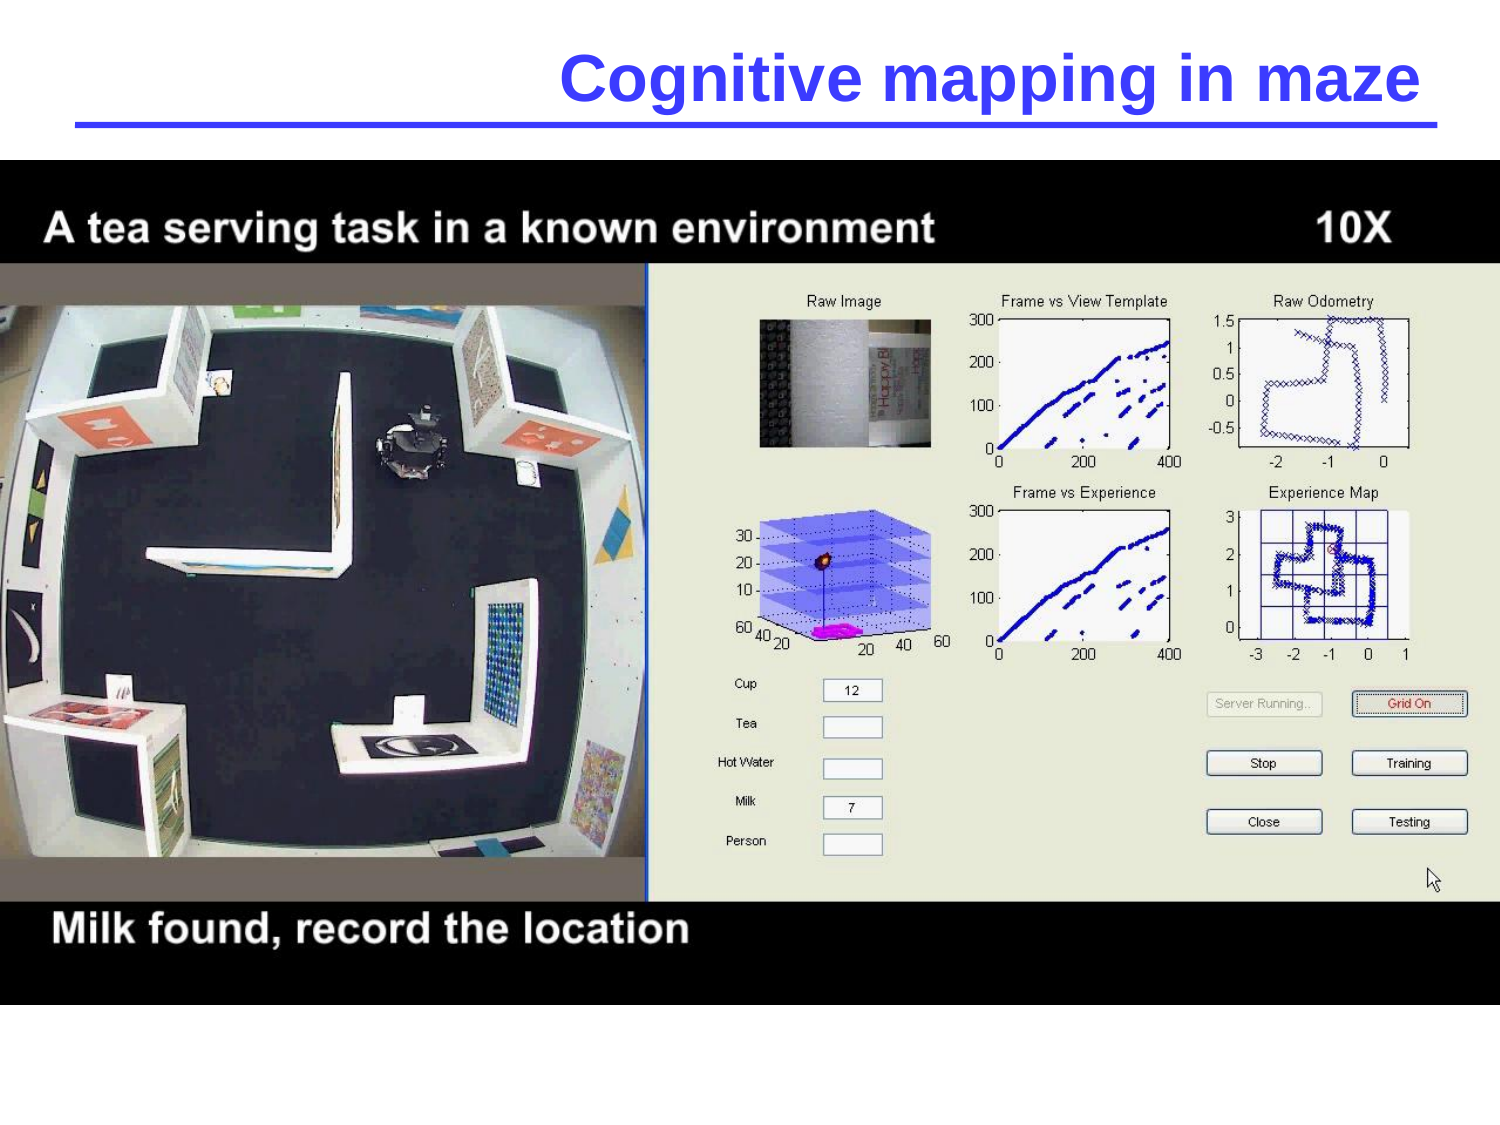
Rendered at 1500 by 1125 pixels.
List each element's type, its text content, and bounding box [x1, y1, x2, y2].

picture [0, 160, 1500, 1006]
title Cognitive mapping in maze [162, 24, 1438, 125]
